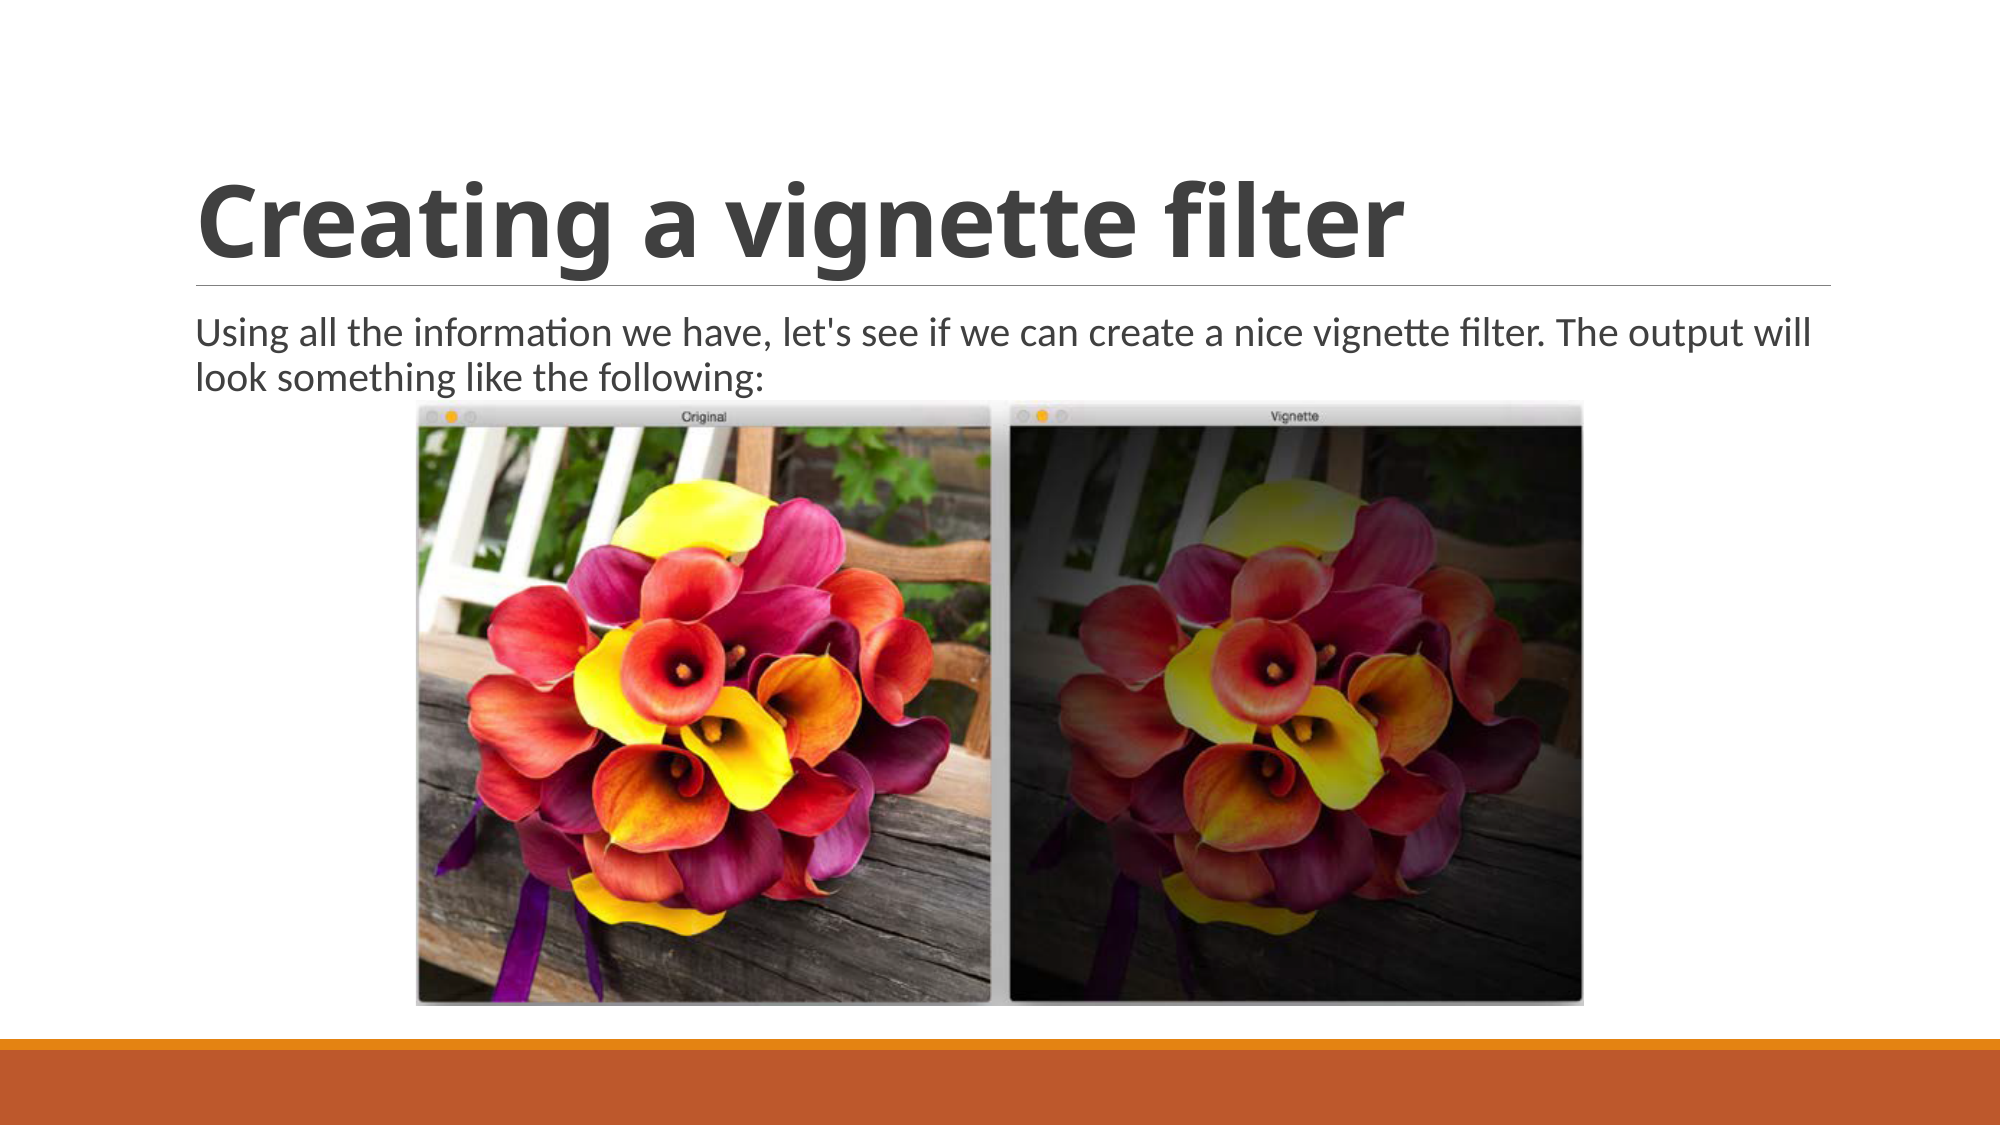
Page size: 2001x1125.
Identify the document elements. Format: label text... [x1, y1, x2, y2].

list Using all the information we have, let's see if we can create a nice vignette filter. The output will look something like the following: [180, 302, 1830, 459]
picture [415, 400, 1585, 1006]
title Creating a vignette filter [180, 47, 1830, 285]
